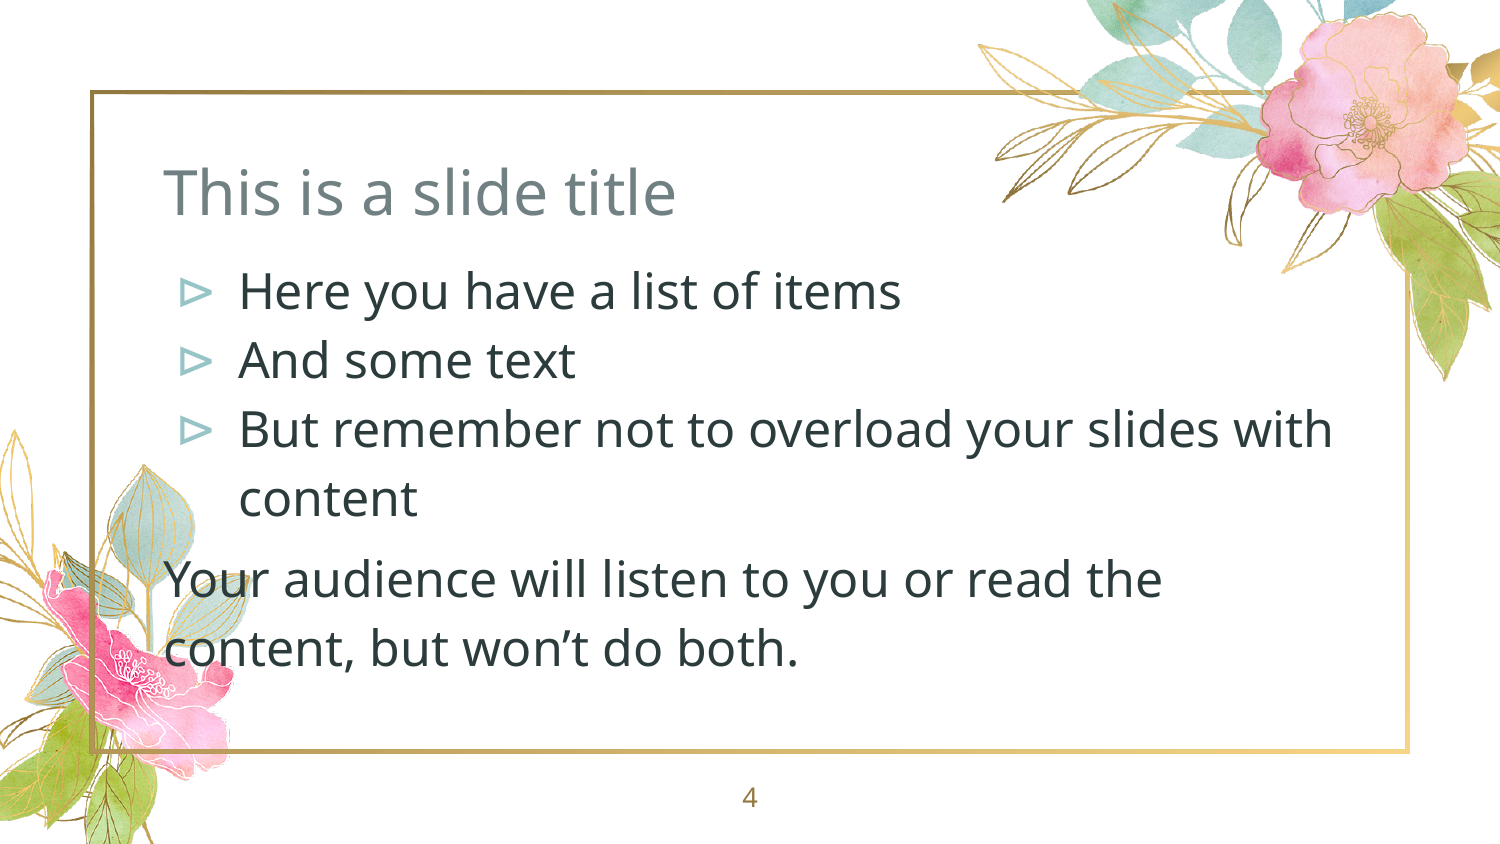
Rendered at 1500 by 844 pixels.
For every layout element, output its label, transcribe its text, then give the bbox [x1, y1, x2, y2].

slide_number ‹#› [705, 753, 795, 844]
picture [977, 0, 1500, 382]
picture [0, 429, 253, 844]
list Here you have a list of items And some text But remember not to overload your slides with content Your audience will listen to you or read the content, but won’t do both. [163, 250, 1337, 711]
picture [95, 429, 253, 749]
title This is a slide title [163, 161, 1337, 226]
